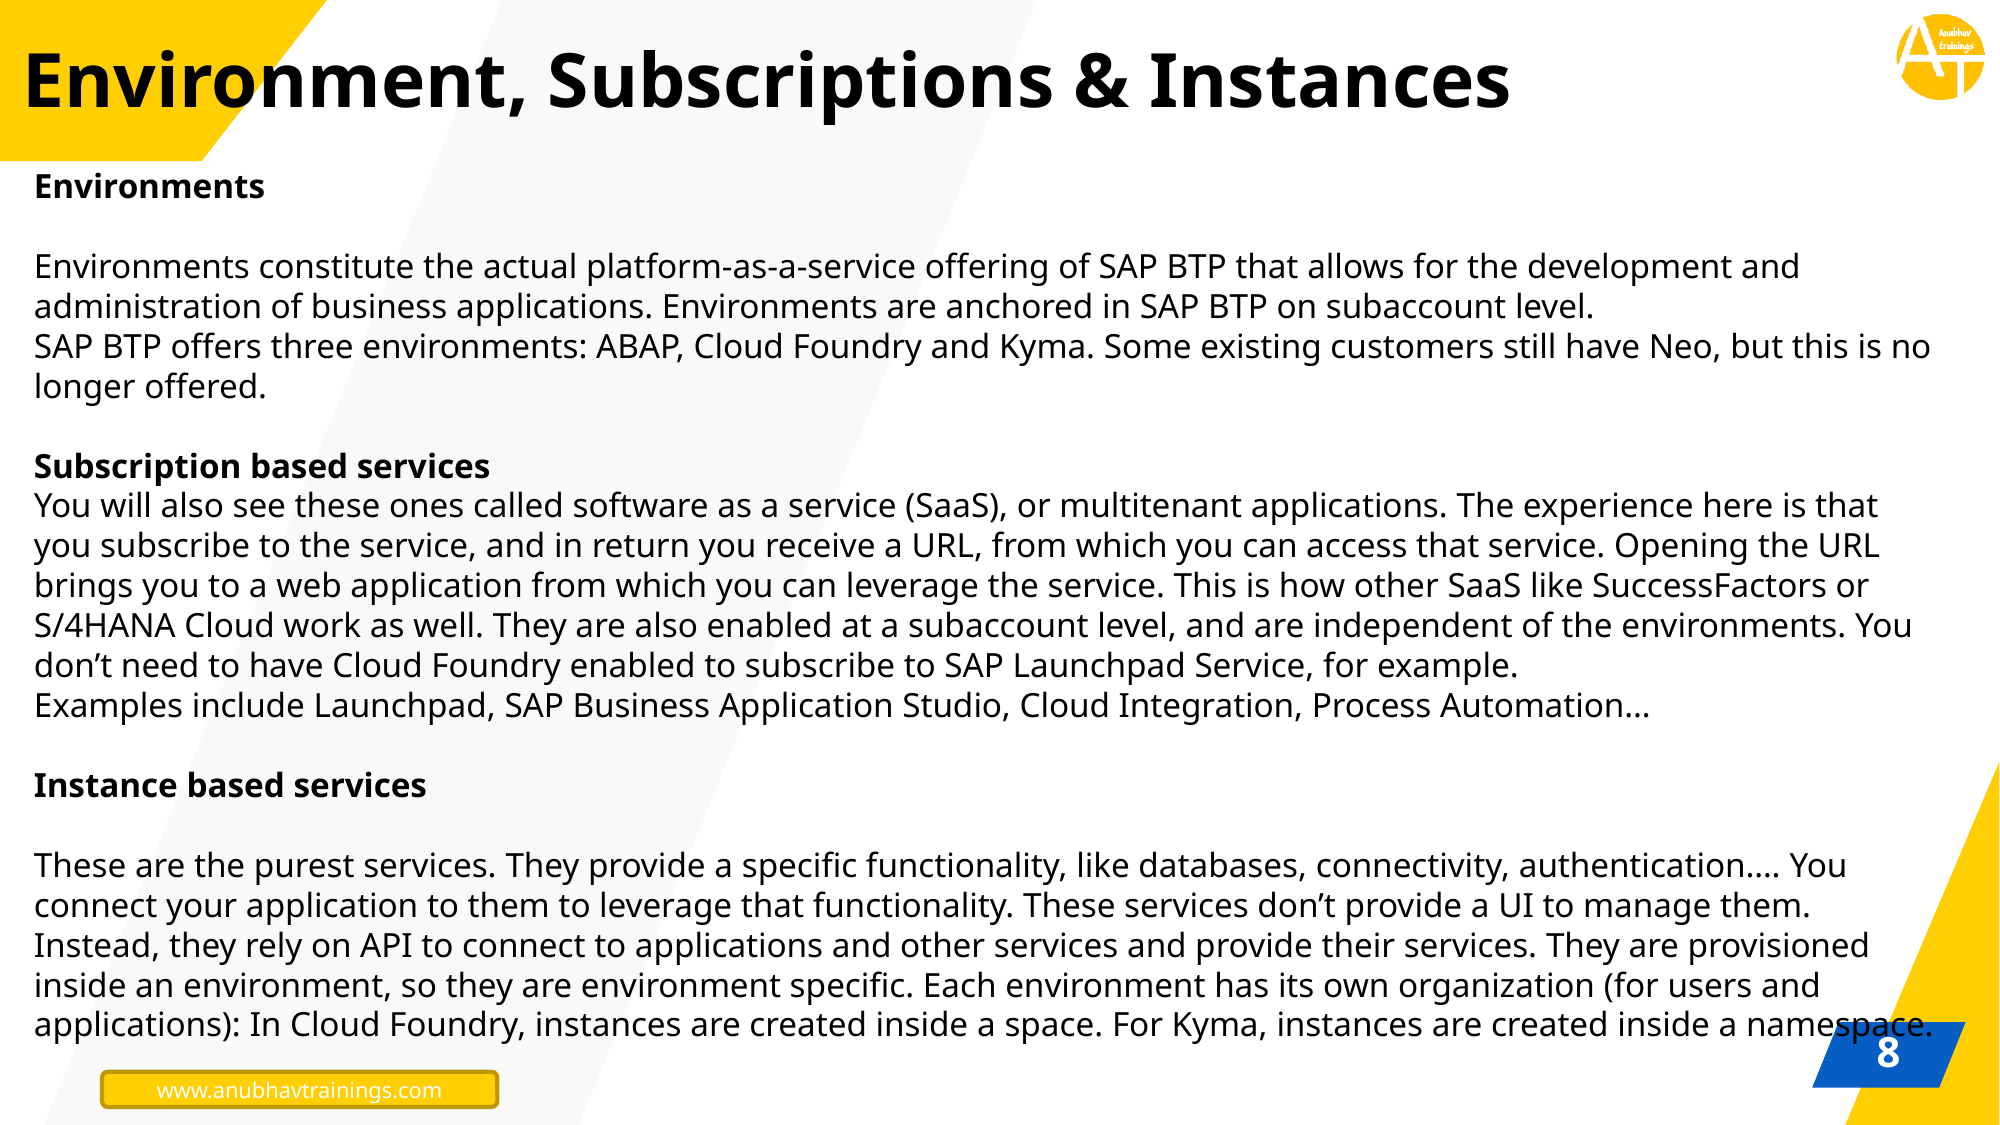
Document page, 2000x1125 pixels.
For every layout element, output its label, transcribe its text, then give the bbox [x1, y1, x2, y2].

text_box www.anubhavtrainings.com [99, 1069, 500, 1110]
text_box Environments Environments constitute the actual platform-as-a-service offering of SAP BTP that allows for the development and administration of business applications. Environments are anchored in SAP BTP on subaccount level. SAP BTP offers three environments: ABAP, Cloud Foundry and Kyma. Some existing customers still have Neo, but this is no longer offered. Subscription based services You will also see these ones called software as a service (SaaS), or multitenant applications. The experience here is that you subscribe to the service, and in return you receive a URL, from which you can access that service. Opening the URL brings you to a web application from which you can leverage the service. This is how other SaaS like SuccessFactors or S/4HANA Cloud work as well. They are also enabled at a subaccount level, and are independent of the environments. You don’t need to have Cloud Foundry enabled to subscribe to SAP Launchpad Service, for example. Examples include Launchpad, SAP Business Application Studio, Cloud Integration, Process Automation… Instance based services These are the purest services. They provide a specific functionality, like databases, connectivity, authentication…. You connect your application to them to leverage that functionality. These services don’t provide a UI to manage them. Instead, they rely on API to connect to applications and other services and provide their services. They are provisioned inside an environment, so they are environment specific. Each environment has its own organization (for users and applications): In Cloud Foundry, instances are created inside a space. For Kyma, instances are created inside a namespace. [19, 157, 1957, 1051]
slide_number 8 [1847, 1051, 1931, 1086]
text_box [0, 0, 329, 164]
title Environment, Subscriptions & Instances [22, 15, 1815, 133]
picture [1888, 8, 1989, 108]
